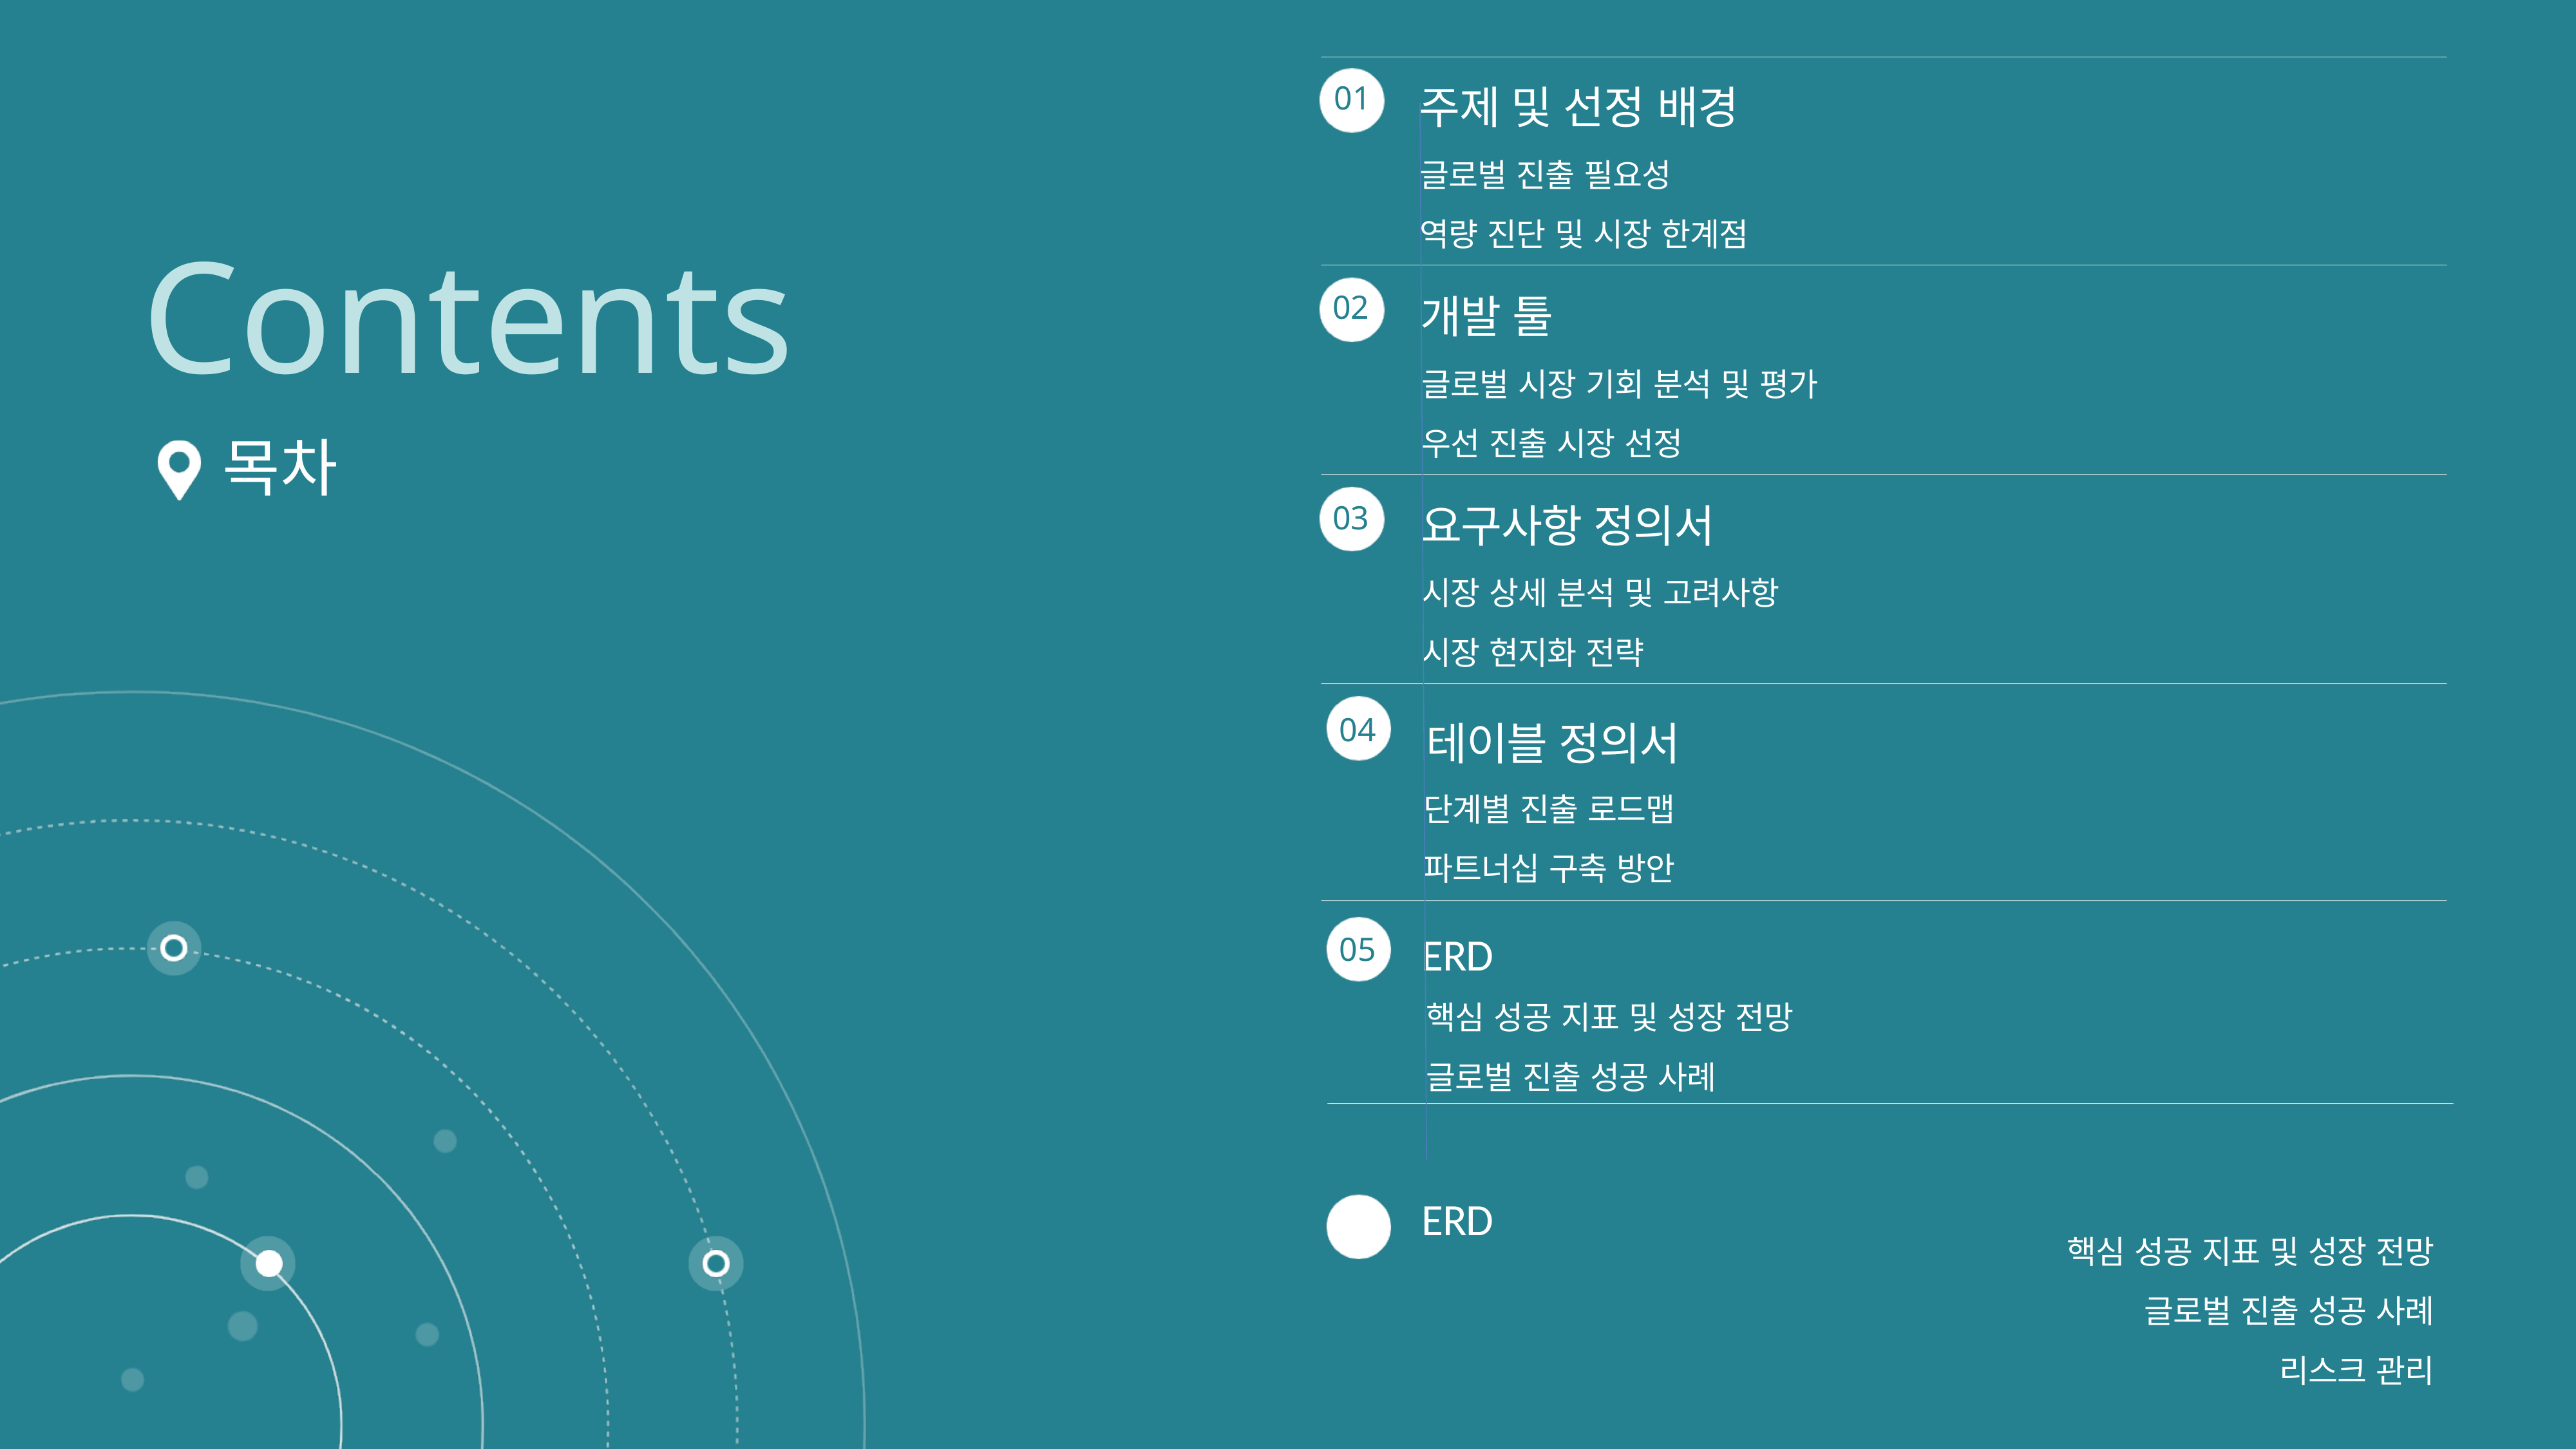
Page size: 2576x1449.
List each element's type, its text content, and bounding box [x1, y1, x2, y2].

picture [1325, 694, 1393, 762]
picture [1318, 66, 1387, 135]
picture [1318, 276, 1387, 344]
text_box 글로벌 시장 기회 분석 및 평가 우선 진출 시장 선정 [1432, 354, 1862, 443]
text_box 글로벌 진출 필요성 역량 진단 및 시장 한계점 [1410, 128, 1417, 234]
text_box 주제 및 선정 배경 [1419, 82, 1901, 145]
text_box 단계별 진출 로드맵 파트너십 구축 방안 [1432, 781, 1864, 886]
text_box 핵심 성공 지표 및 성장 전망 글로벌 진출 성공 사례 [1432, 992, 1866, 1101]
picture [1427, 900, 2454, 902]
text_box 요구사항 정의서 [1432, 500, 1902, 564]
text_box 시장 상세 분석 및 고려사항 시장 현지화 전략 [1432, 564, 1862, 652]
text_box 핵심 성공 지표 및 성장 전망 글로벌 진출 성공 사례 리스크 관리 [1994, 1205, 2445, 1371]
text_box 글로벌 시장 기회 분석 및 평가 우선 진출 시장 선정 [1412, 337, 1417, 443]
picture [1325, 1193, 1393, 1261]
picture [0, 689, 869, 1449]
picture [1325, 916, 1393, 984]
text_box ERD [1432, 928, 1904, 992]
text_box 테이블 정의서 [1432, 717, 1908, 781]
text_box ERD [1422, 1193, 1904, 1256]
text_box 글로벌 진출 필요성 역량 진단 및 시장 한계점 [1432, 128, 1860, 234]
text_box 단계별 진출 로드맵 파트너십 구축 방안 [1414, 770, 1417, 886]
text_box Contents [142, 229, 925, 446]
picture [1314, 900, 1419, 902]
picture [1318, 485, 1387, 553]
picture [156, 438, 203, 502]
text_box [1419, 102, 1427, 1160]
text_box 개발 툴 [1432, 291, 1902, 354]
text_box 시장 상세 분석 및 고려사항 시장 현지화 전략 [1412, 547, 1417, 652]
text_box 목차 [222, 446, 397, 514]
